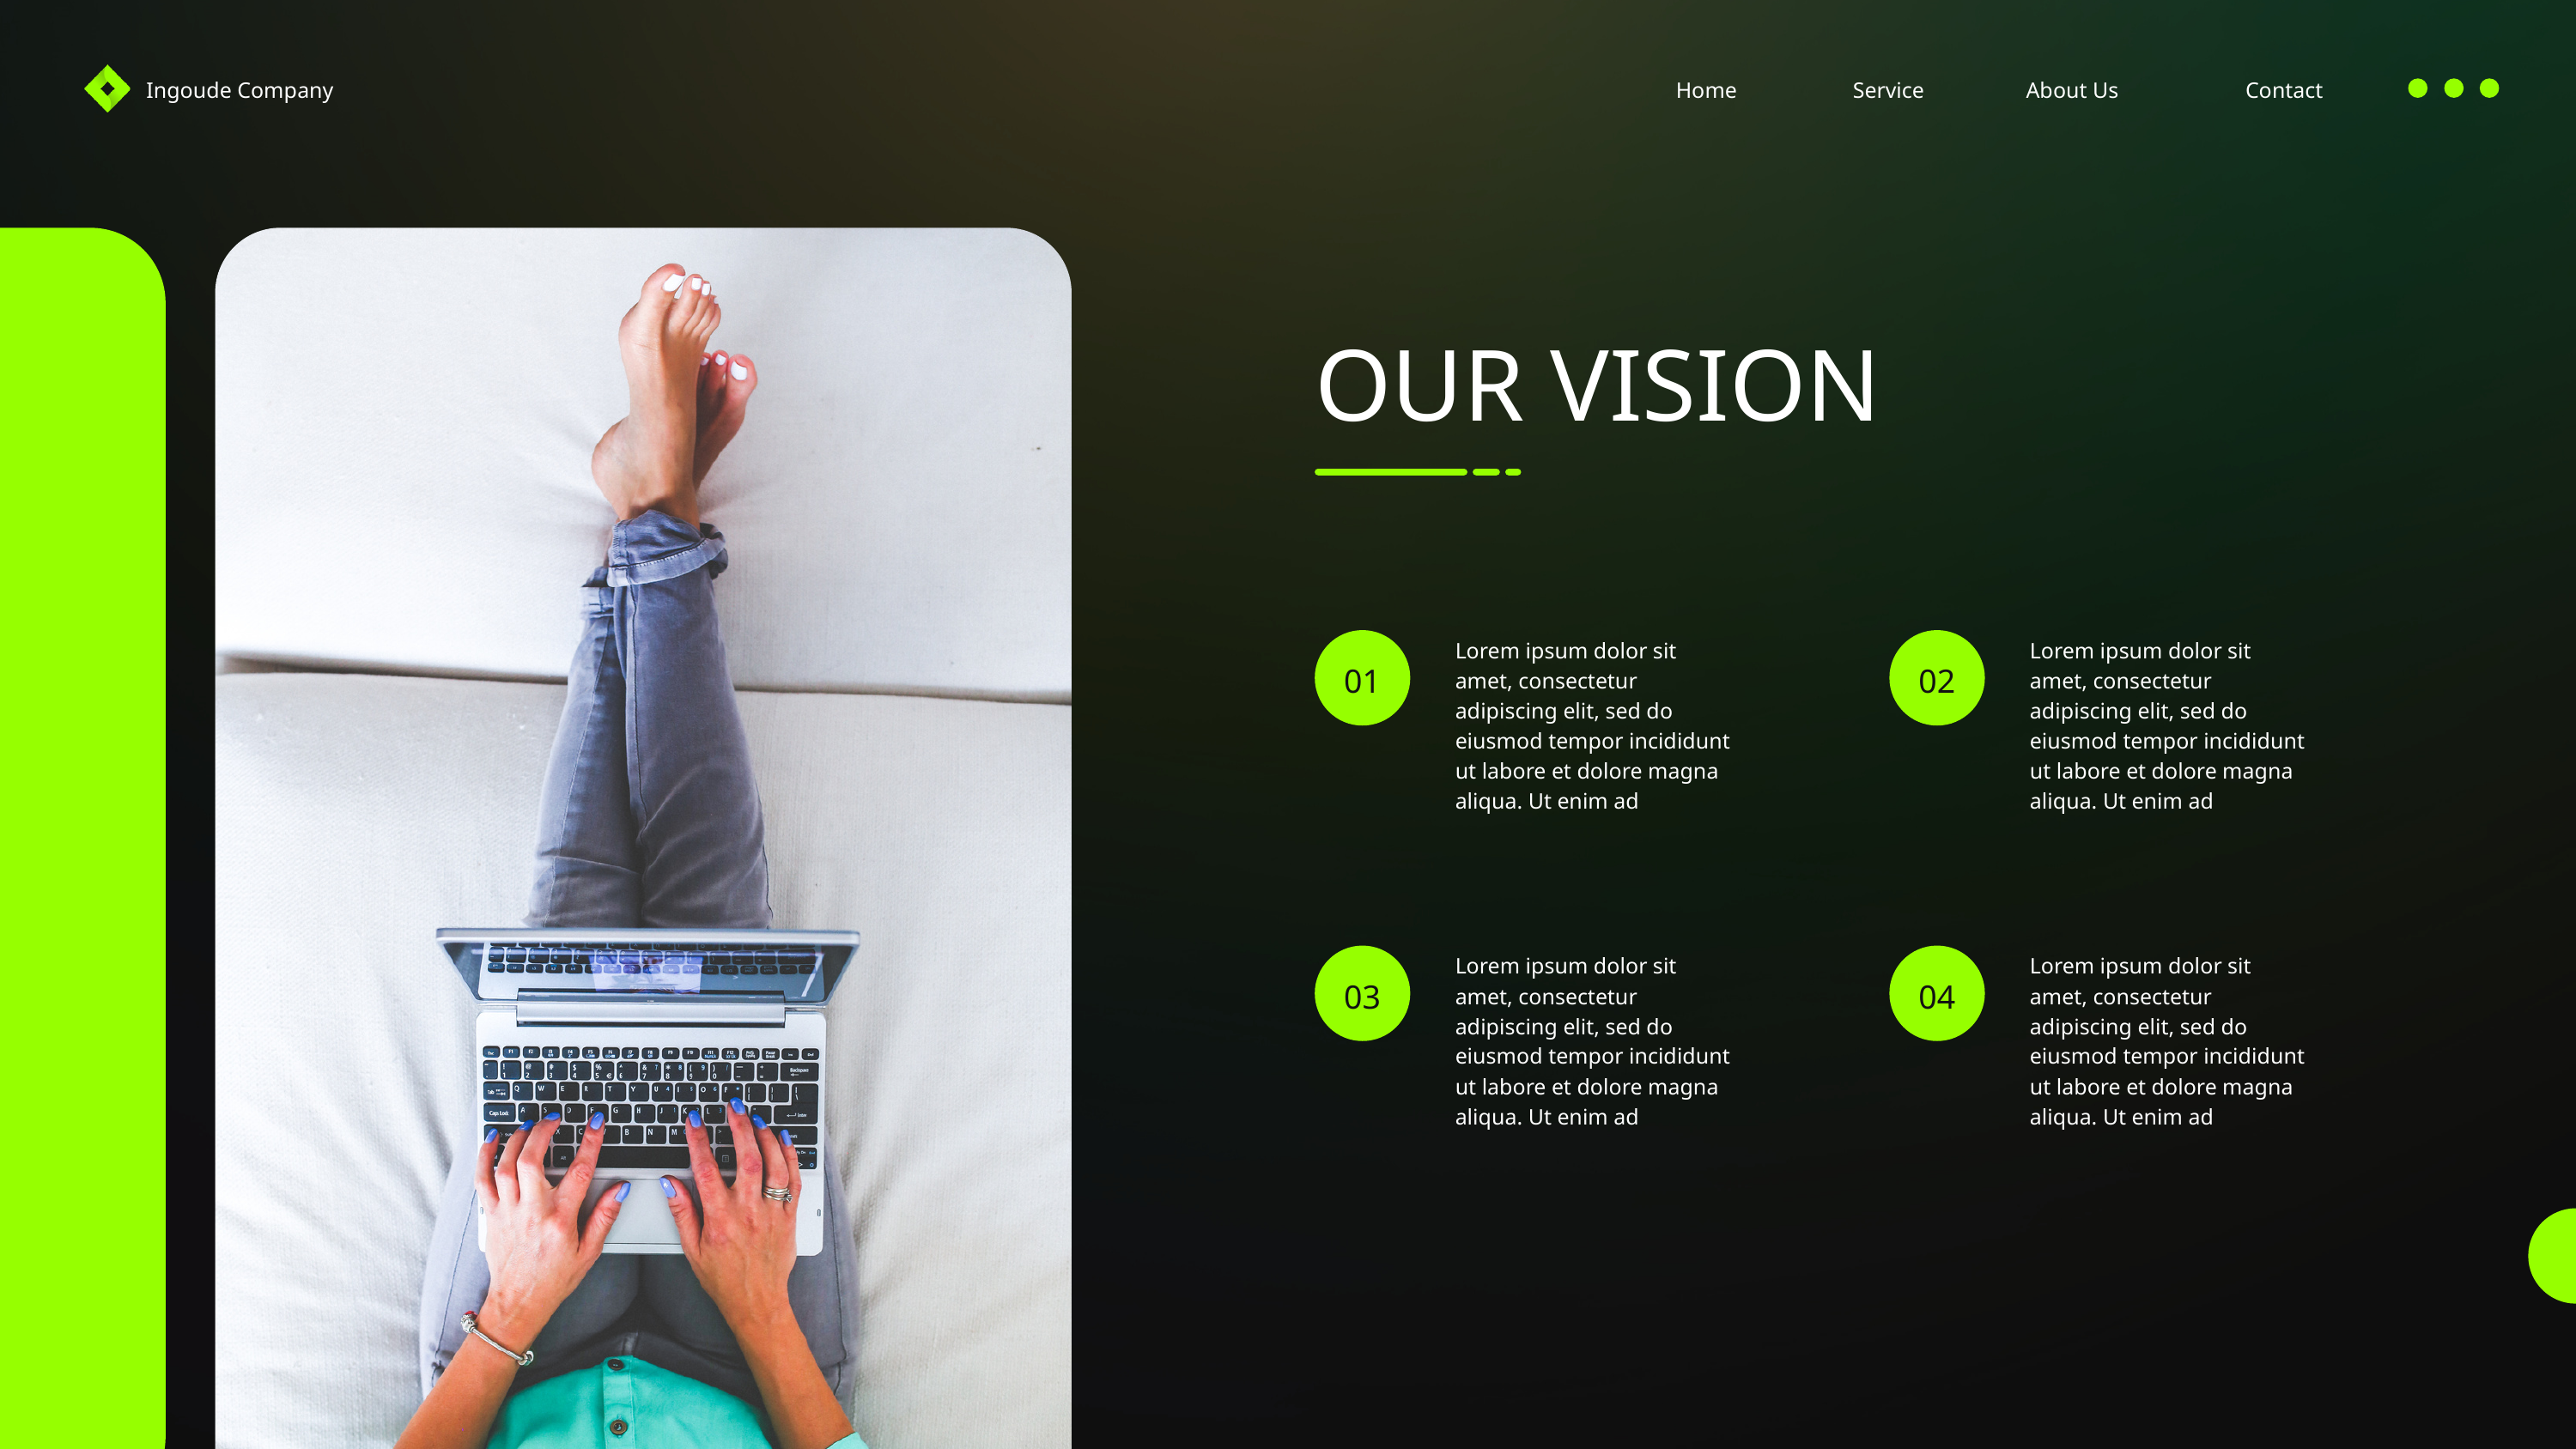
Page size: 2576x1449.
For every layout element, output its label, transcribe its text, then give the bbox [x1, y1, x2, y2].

text_box Lorem ipsum dolor sit amet, consectetur adipiscing elit, sed do eiusmod tempor incididunt ut labore et dolore magna aliqua. Ut enim ad [2029, 948, 2315, 1129]
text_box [1314, 945, 1411, 1041]
text_box [0, 0, 2576, 1449]
text_box Lorem ipsum dolor sit amet, consectetur adipiscing elit, sed do eiusmod tempor incididunt ut labore et dolore magna aliqua. Ut enim ad [2029, 633, 2315, 814]
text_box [215, 227, 1072, 1449]
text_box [2444, 78, 2464, 99]
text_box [1314, 629, 1411, 726]
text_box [0, 227, 167, 1449]
text_box [84, 64, 131, 112]
text_box OUR VISION [1315, 303, 2054, 441]
text_box Home [1675, 72, 1790, 103]
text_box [1889, 629, 1985, 726]
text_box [1472, 468, 1500, 476]
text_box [2479, 78, 2500, 99]
text_box Lorem ipsum dolor sit amet, consectetur adipiscing elit, sed do eiusmod tempor incididunt ut labore et dolore magna aliqua. Ut enim ad [1455, 948, 1740, 1129]
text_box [1314, 468, 1468, 476]
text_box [2528, 1208, 2576, 1304]
text_box About Us [2026, 72, 2176, 103]
text_box Lorem ipsum dolor sit amet, consectetur adipiscing elit, sed do eiusmod tempor incididunt ut labore et dolore magna aliqua. Ut enim ad [1455, 633, 1740, 814]
text_box Ingoude Company [146, 72, 384, 103]
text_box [1889, 945, 1985, 1041]
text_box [2408, 78, 2428, 99]
text_box Service [1852, 72, 1957, 103]
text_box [1504, 468, 1522, 476]
text_box Contact [2245, 72, 2384, 103]
